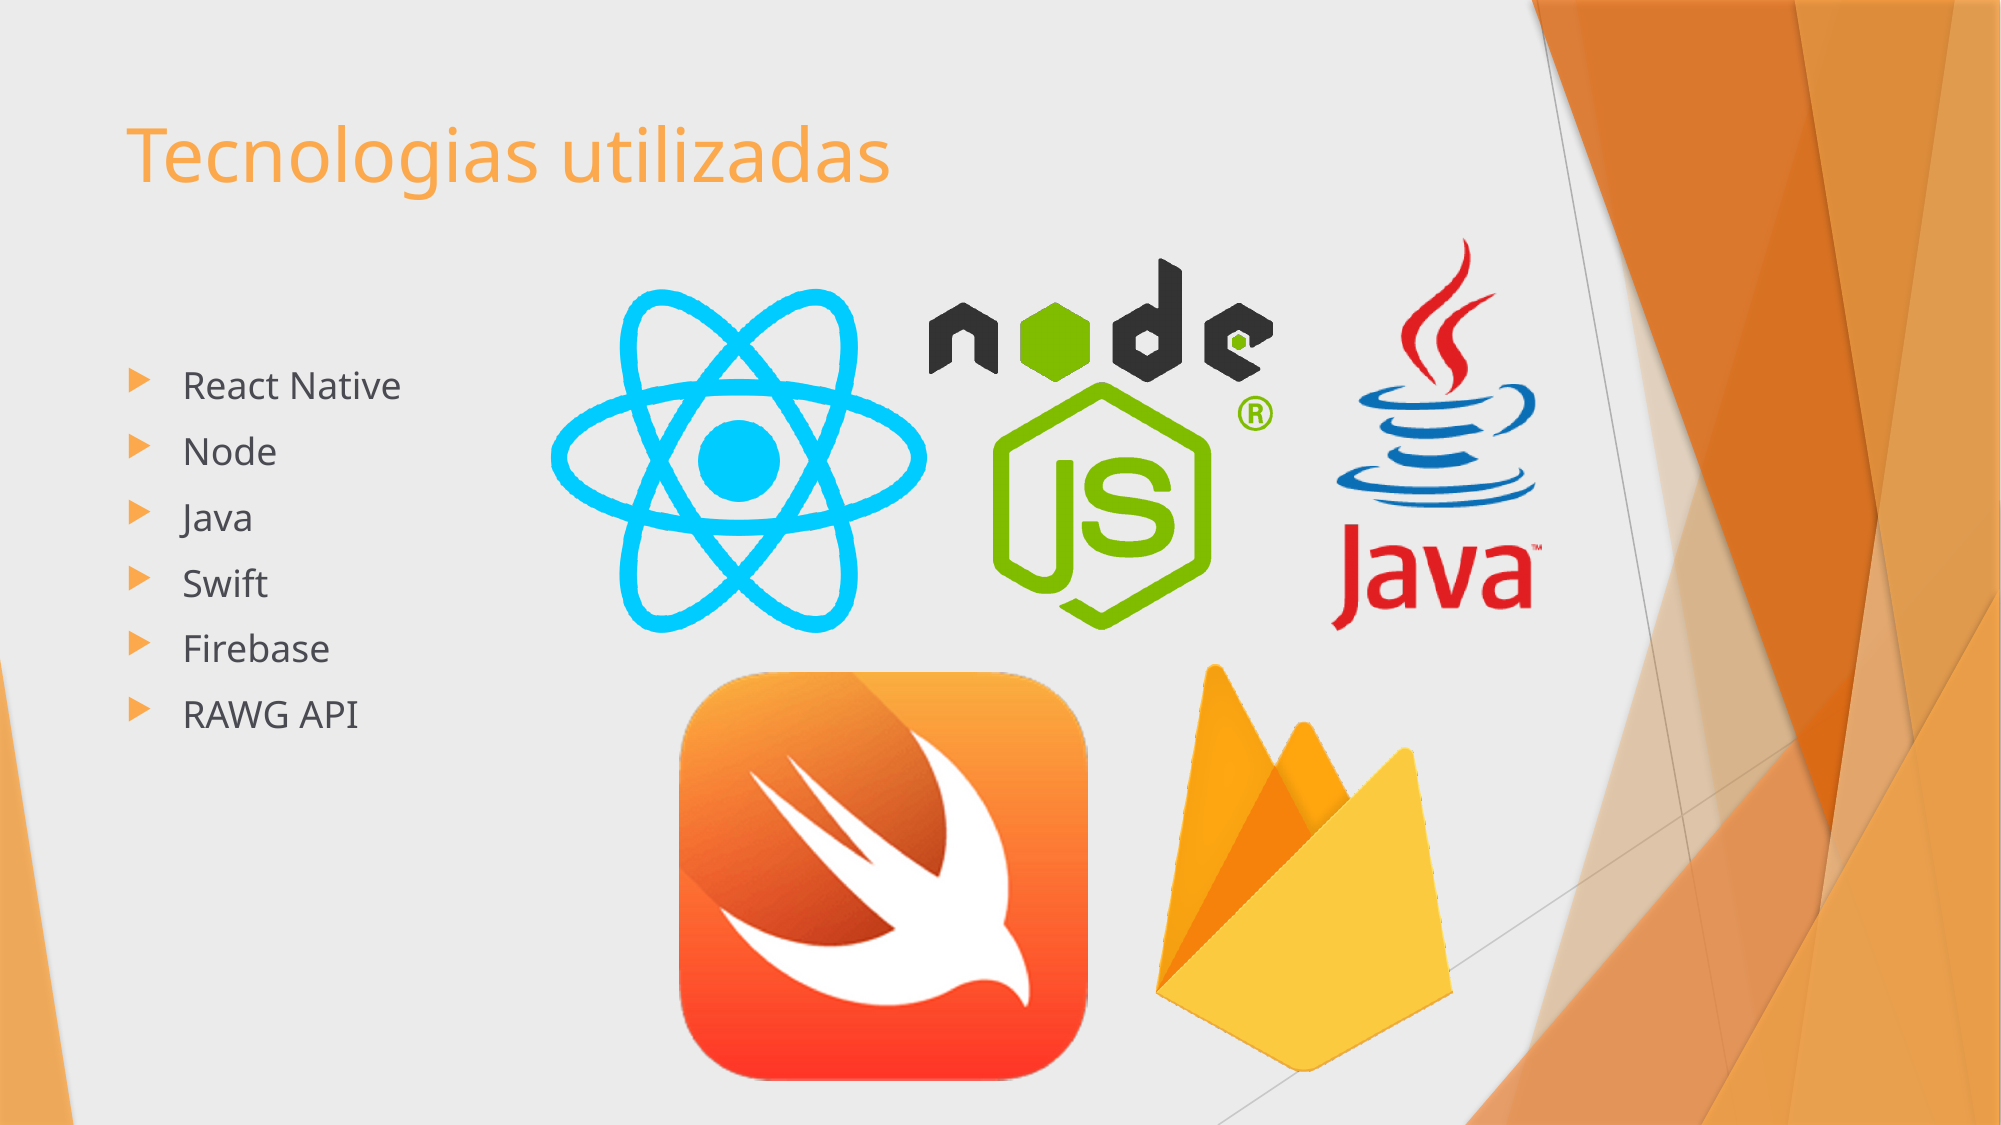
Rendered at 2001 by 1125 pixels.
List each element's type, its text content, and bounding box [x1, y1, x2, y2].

list React Native Node Java Swift Firebase RAWG API [1514, 674, 1522, 992]
list React Native Node Java Swift Firebase RAWG API [111, 354, 675, 992]
picture [533, 202, 1667, 1081]
title Tecnologias utilizadas [111, 99, 1522, 317]
